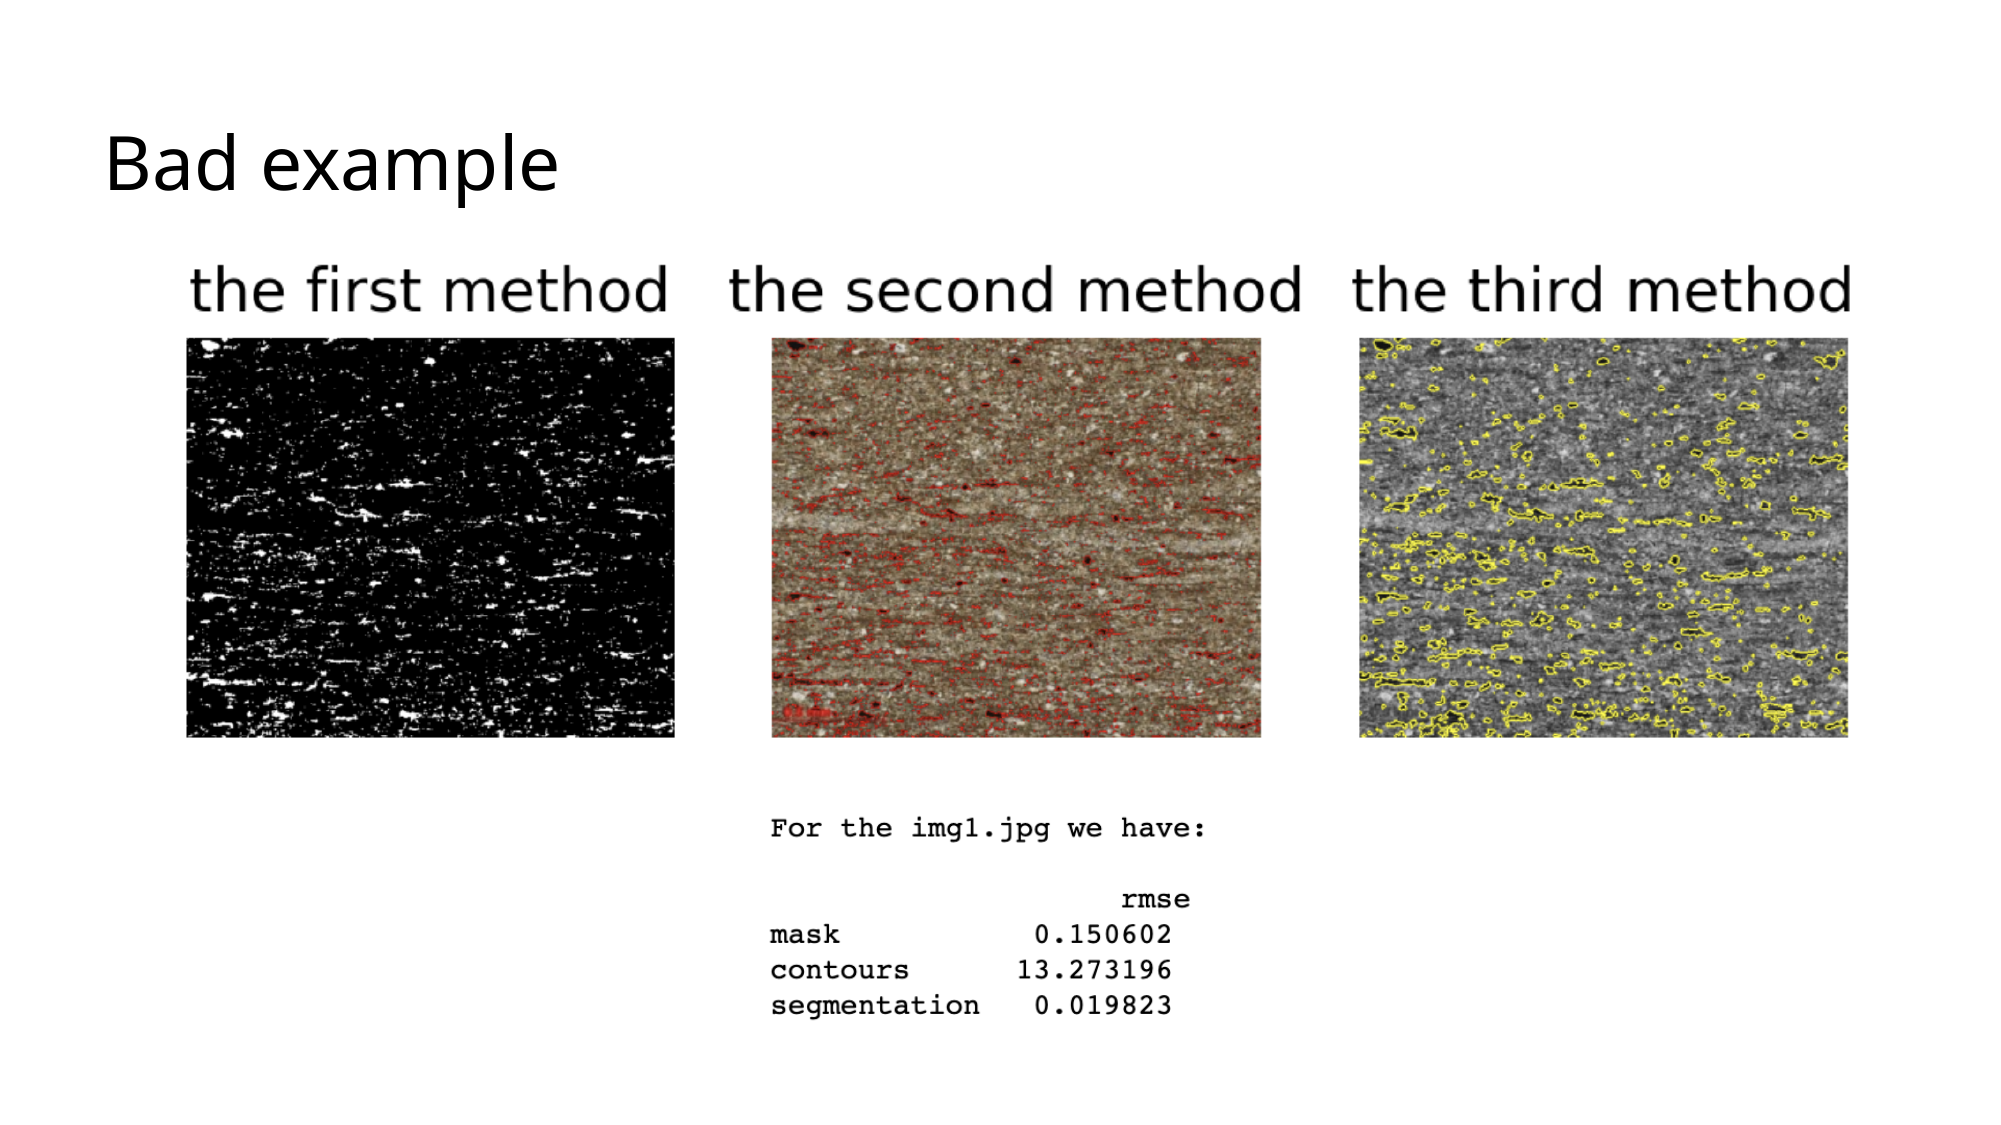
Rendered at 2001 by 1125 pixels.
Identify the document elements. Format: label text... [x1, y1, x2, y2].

picture [149, 244, 1875, 767]
text_box Bad example [89, 108, 576, 213]
picture [755, 801, 1245, 1039]
